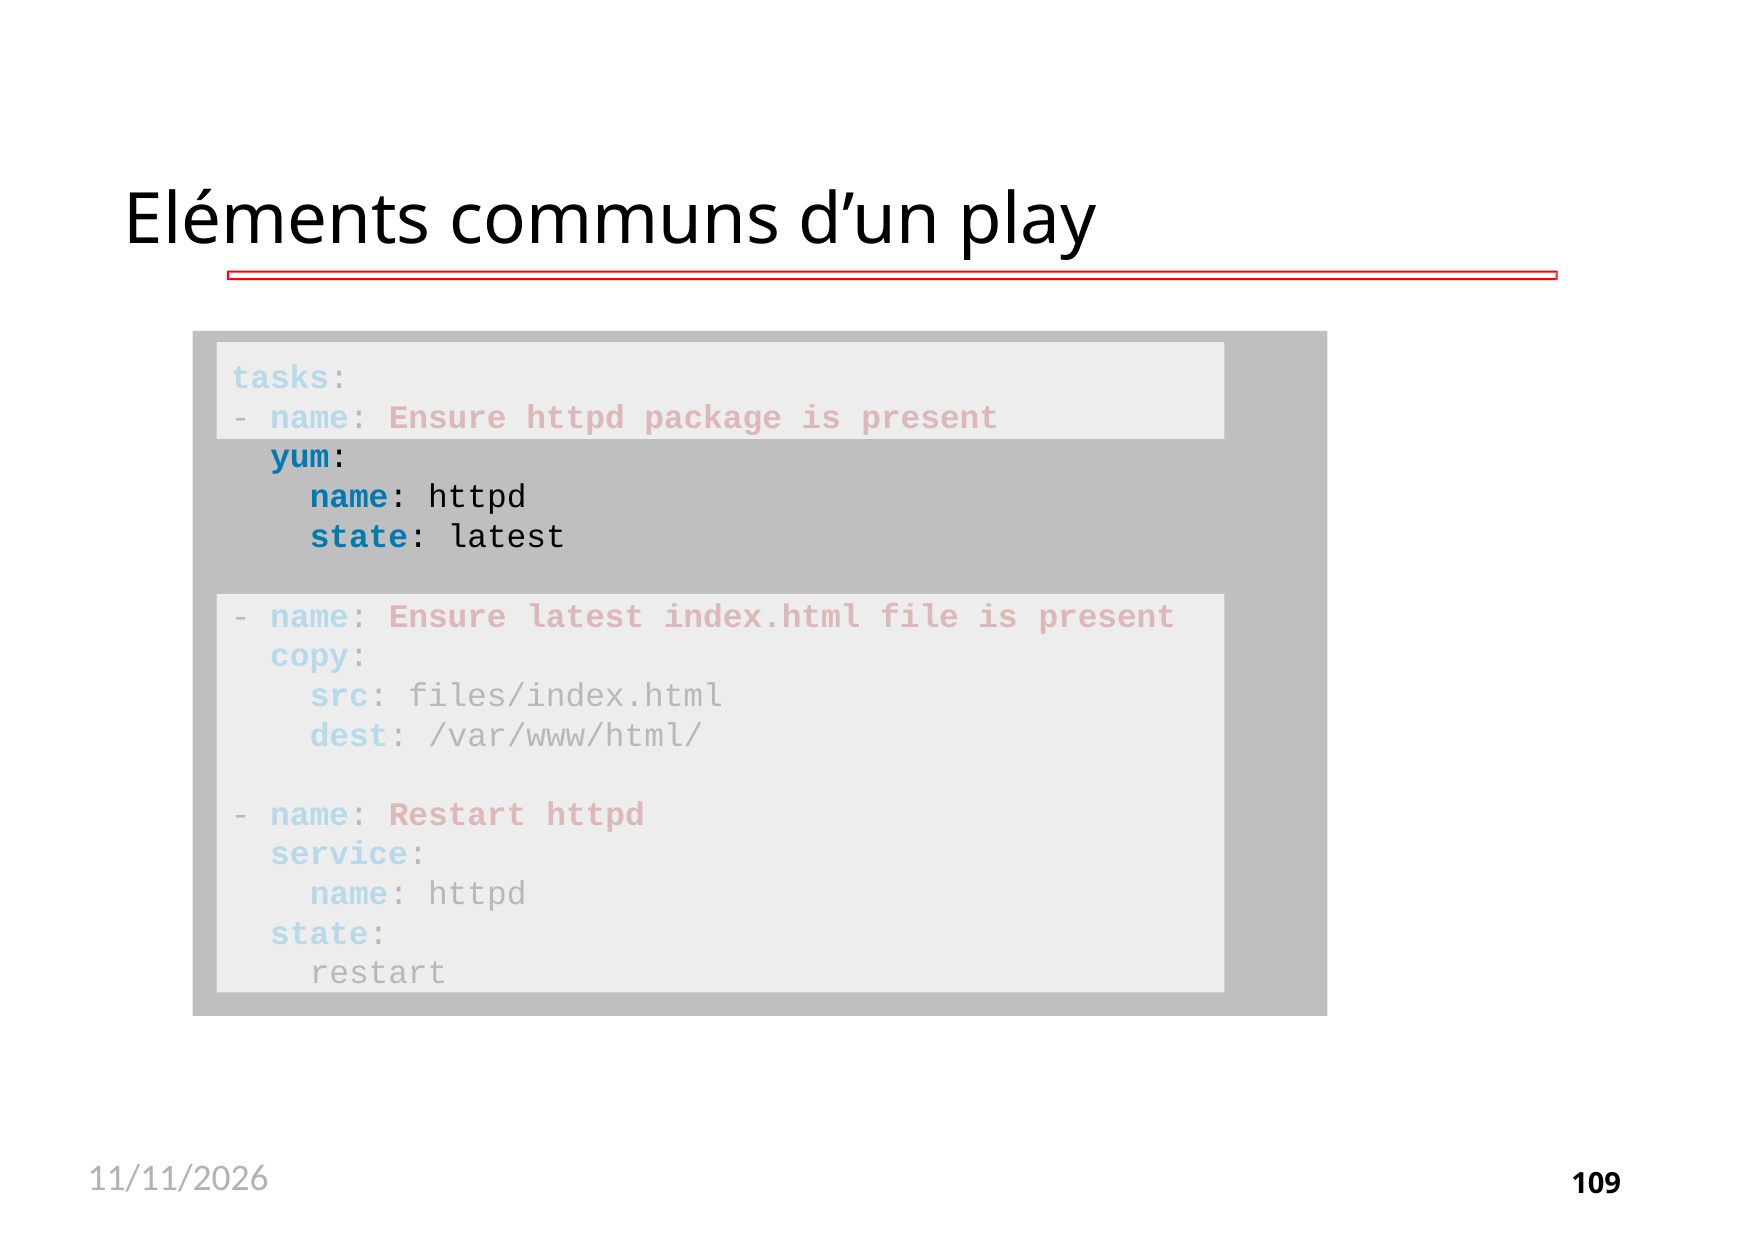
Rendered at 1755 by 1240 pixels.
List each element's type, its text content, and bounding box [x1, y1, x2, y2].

text_box [192, 554, 1328, 1016]
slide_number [87, 1152, 492, 1215]
text_box yum: name: httpd state: latest [192, 433, 1328, 554]
title Eléments communs d’un play [121, 110, 1399, 319]
text_box [216, 593, 1225, 802]
text_box [192, 330, 1328, 433]
slide_number 109 [1567, 1164, 1715, 1215]
text_box [216, 342, 1225, 439]
text_box [216, 802, 1225, 993]
